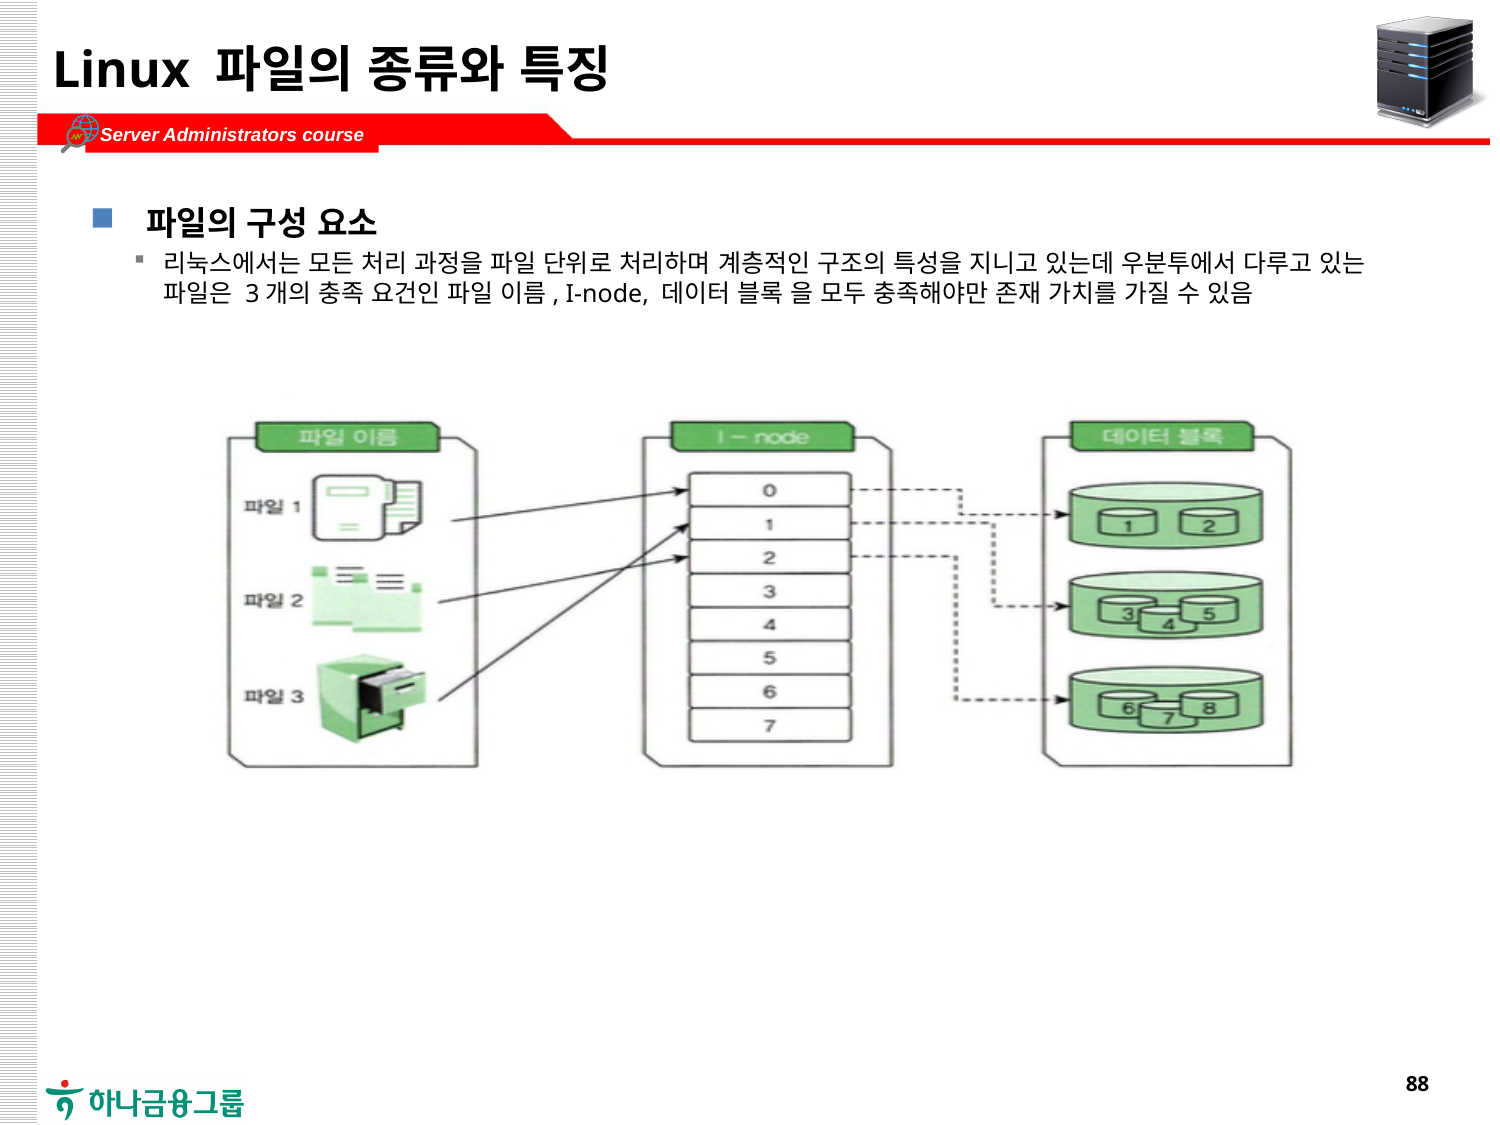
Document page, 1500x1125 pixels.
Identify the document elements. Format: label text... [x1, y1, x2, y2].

picture [41, 1079, 248, 1121]
title Linux 파일의 종류와 특징 [37, 22, 1425, 113]
picture [38, 7, 1495, 167]
list 파일의 구성 요소 리눅스에서는 모든 처리 과정을 파일 단위로 처리하며 계층적인 구조의 특성을 지니고 있는데 우분투에서 다루고 있는 파일은 3개의 충족 요건인 파일 이름, I-node, 데이터 블록 을 모두 충족해야만 존재 가치를 가질 수 있음 [75, 174, 1436, 1083]
picture [194, 396, 1306, 776]
